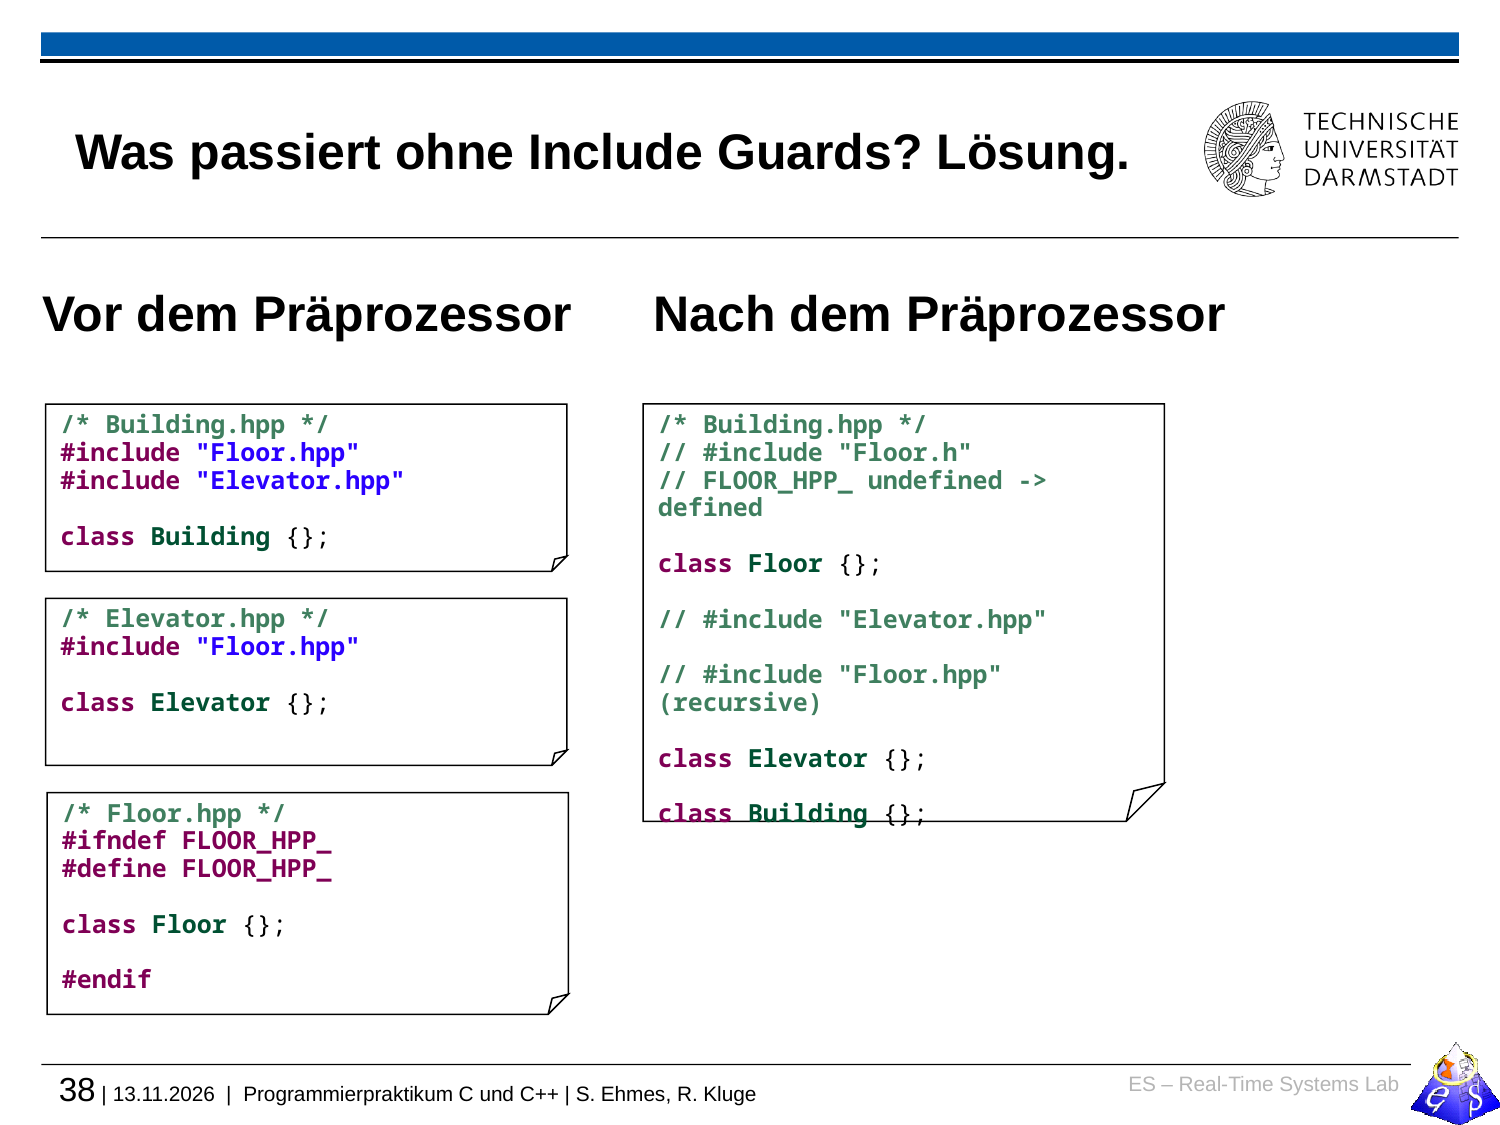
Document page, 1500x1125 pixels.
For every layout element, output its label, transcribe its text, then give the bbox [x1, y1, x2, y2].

text_box /* Building.hpp */ // #include "Floor.h" // FLOOR_HPP_ undefined -> defined class Floor {}; // #include "Elevator.hpp" // #include "Floor.hpp" (recursive) class Elevator {}; class Building {}; [643, 403, 1165, 822]
picture [1425, 84, 1483, 214]
text_box /* Elevator.hpp */ #include "Floor.hpp" class Elevator {}; [45, 598, 567, 766]
list Vor dem Präprozessor [0, 244, 608, 350]
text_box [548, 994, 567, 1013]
list Nach dem Präprozessor [608, 244, 1272, 350]
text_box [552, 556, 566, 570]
title Funktionszeiger: Syntax [1126, 783, 1163, 820]
text_box /* Building.hpp */ #include "Floor.hpp" #include "Elevator.hpp" class Building {}; [45, 404, 567, 572]
picture [1411, 1041, 1500, 1125]
text_box /* Floor.hpp */ #ifndef FLOOR_HPP_ #define FLOOR_HPP_ class Floor {}; #endif [47, 792, 569, 1015]
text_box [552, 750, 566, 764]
title Was passiert ohne Include Guards? Lösung. [75, 78, 1425, 220]
